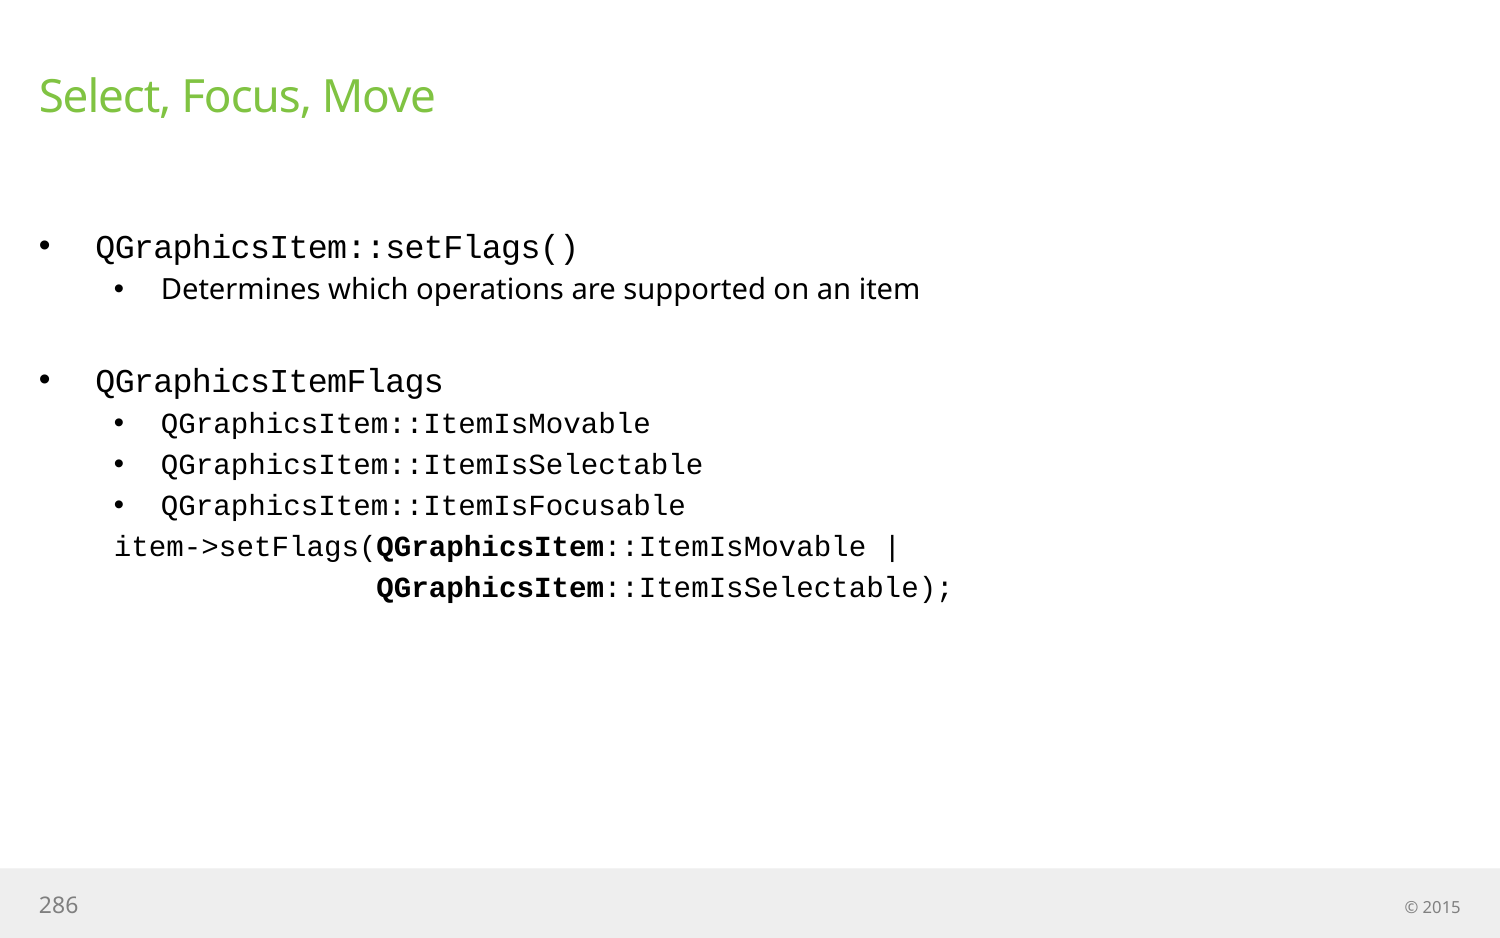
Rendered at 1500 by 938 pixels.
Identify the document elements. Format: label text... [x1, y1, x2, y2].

list QGraphicsItem::setFlags() Determines which operations are supported on an item QGraphicsItemFlags QGraphicsItem::ItemIsMovable QGraphicsItem::ItemIsSelectable QGraphicsItem::ItemIsFocusable item->setFlags(QGraphicsItem::ItemIsMovable | QGraphicsItem::ItemIsSelectable); [39, 224, 1471, 846]
slide_number 286 [39, 892, 410, 921]
footer © 2015 [1188, 896, 1461, 917]
title Select, Focus, Move [39, 66, 1052, 195]
